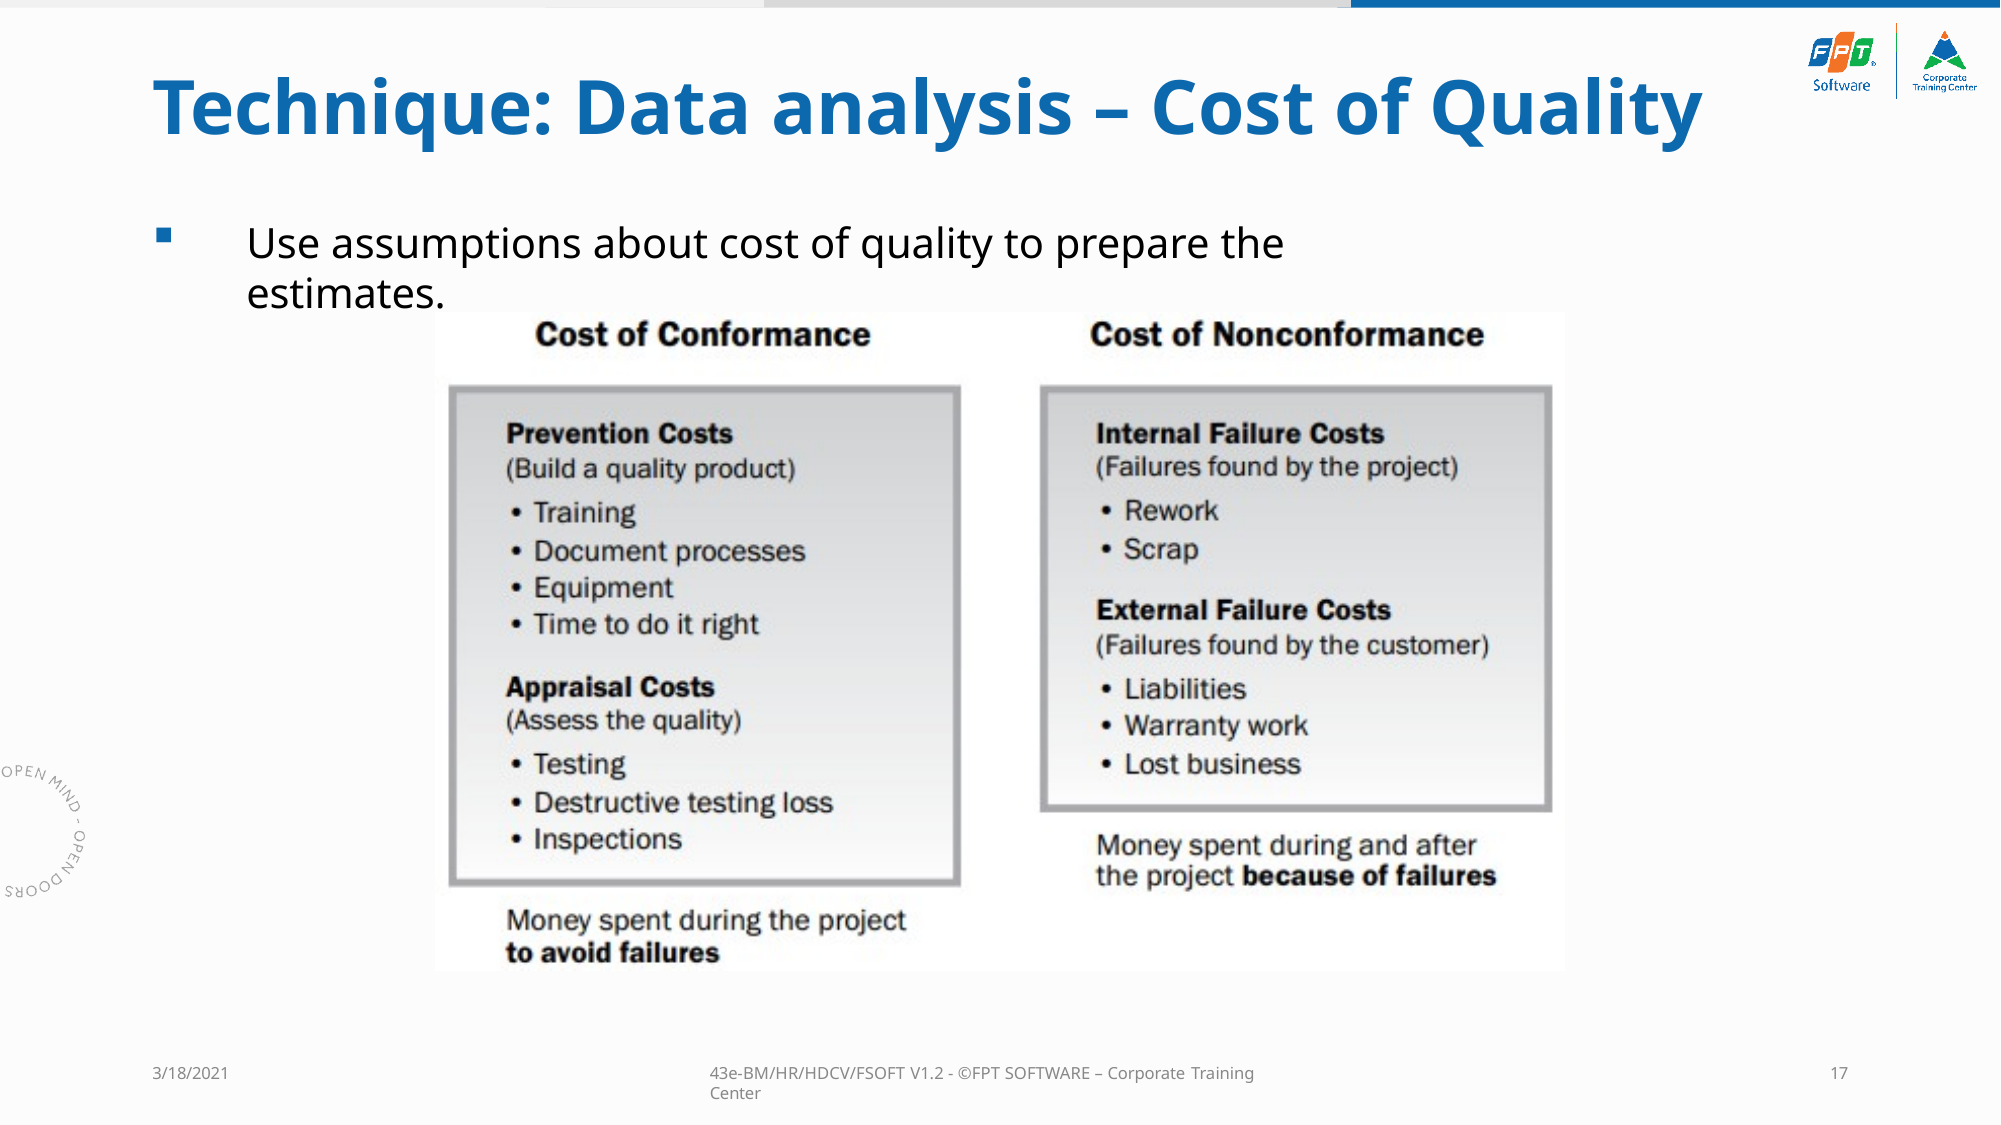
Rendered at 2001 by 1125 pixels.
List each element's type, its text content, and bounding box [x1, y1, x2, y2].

text_box Use assumptions about cost of quality to prepare the estimates. [150, 214, 1415, 317]
title Technique: Data analysis – Cost of Quality [150, 57, 1727, 248]
picture [1808, 23, 1977, 99]
footer 3/18/2021 [150, 1059, 231, 1125]
picture [0, 740, 110, 917]
picture [434, 312, 1566, 972]
slide_number 43e-BM/HR/HDCV/FSOFT V1.2 - ©FPT SOFTWARE – Corporate Training Center [707, 1059, 1294, 1125]
slide_number 17 [1823, 1059, 1857, 1125]
